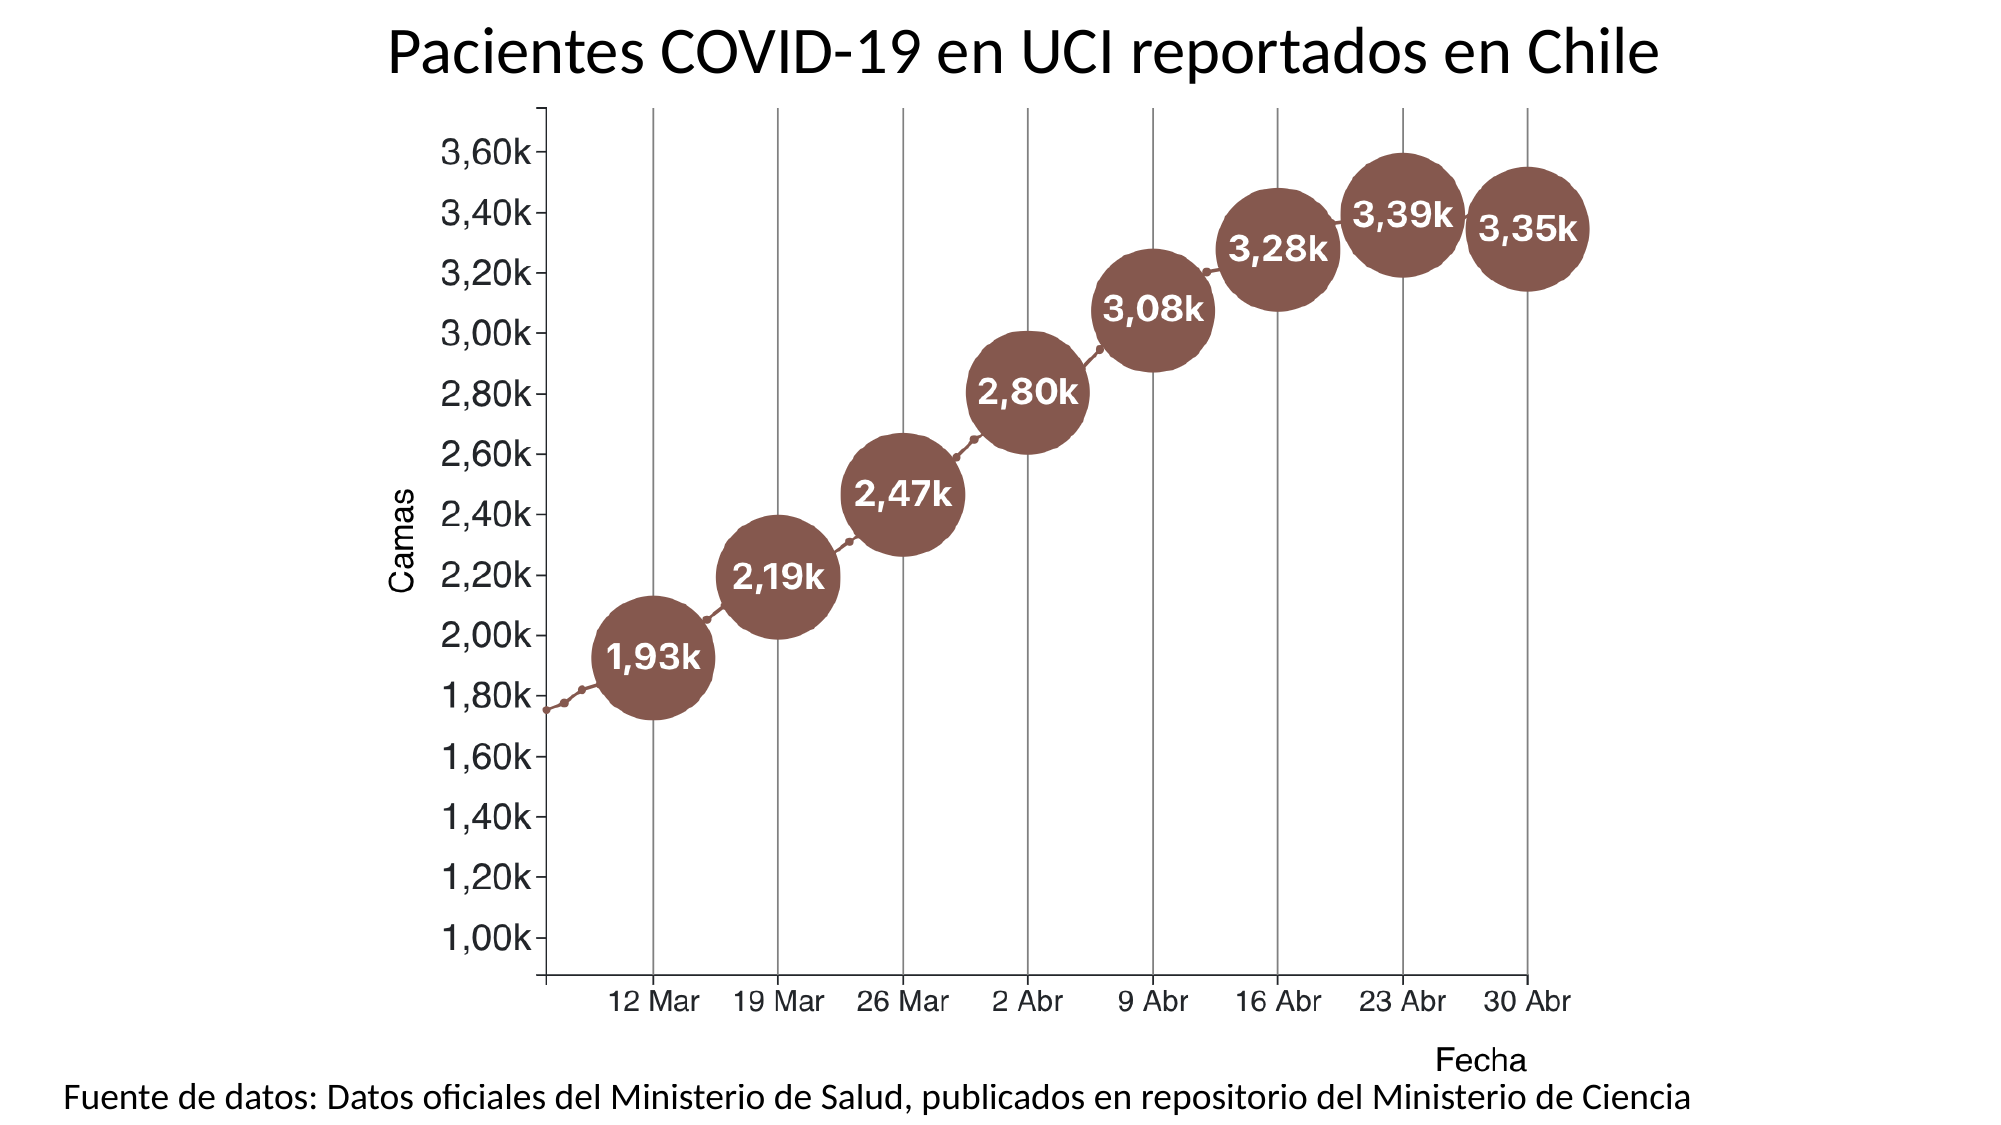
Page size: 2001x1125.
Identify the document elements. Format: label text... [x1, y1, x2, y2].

picture [365, 95, 1622, 1084]
text_box Pacientes COVID-19 en UCI reportados en Chile [373, 0, 1692, 95]
